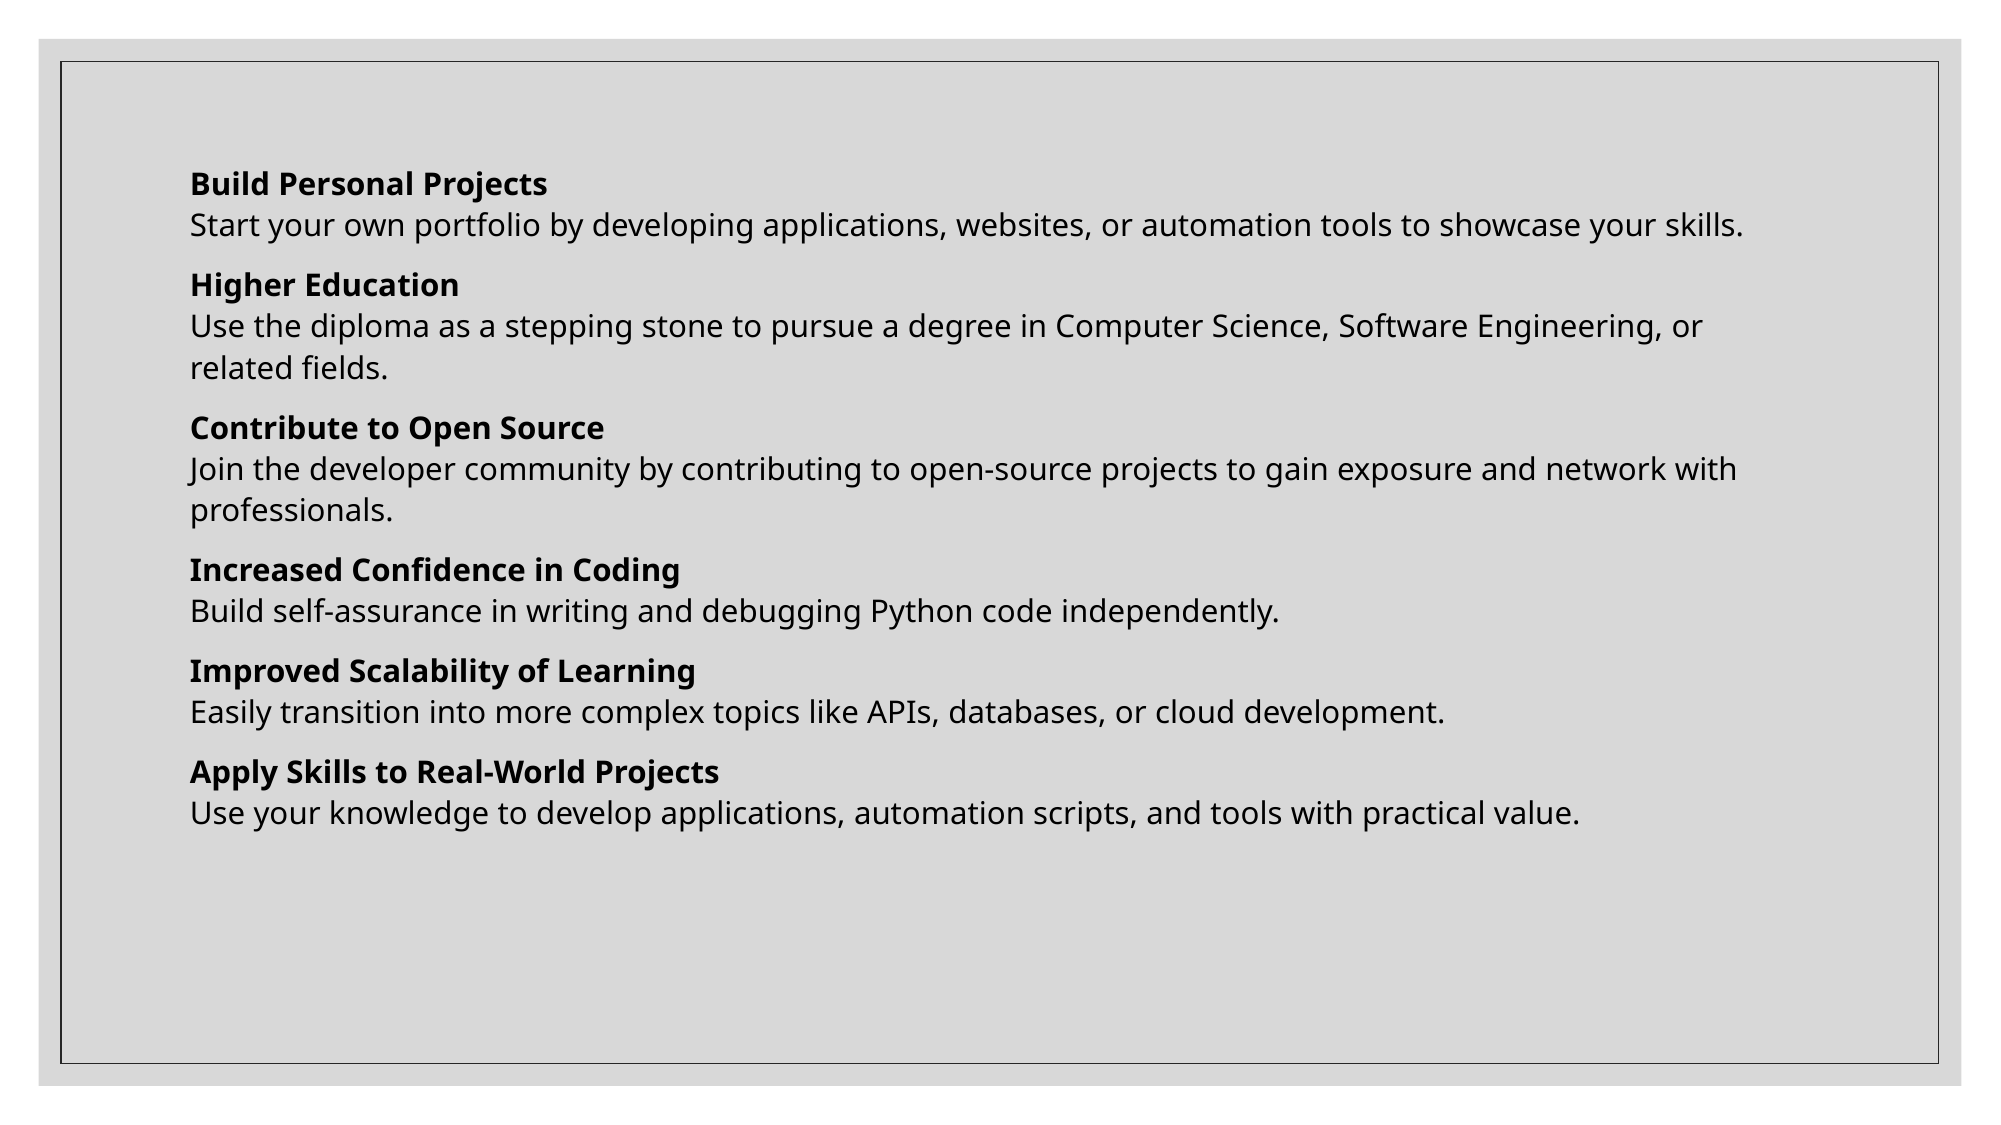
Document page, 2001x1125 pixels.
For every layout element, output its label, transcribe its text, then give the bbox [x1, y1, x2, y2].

list Build Personal Projects Start your own portfolio by developing applications, websites, or automation tools to showcase your skills. Higher Education Use the diploma as a stepping stone to pursue a degree in Computer Science, Software Engineering, or related fields. Contribute to Open Source Join the developer community by contributing to open-source projects to gain exposure and network with professionals. Increased Confidence in Coding Build self-assurance in writing and debugging Python code independently. Improved Scalability of Learning Easily transition into more complex topics like APIs, databases, or cloud development. Apply Skills to Real-World Projects Use your knowledge to develop applications, automation scripts, and tools with practical value. [174, 153, 1825, 977]
